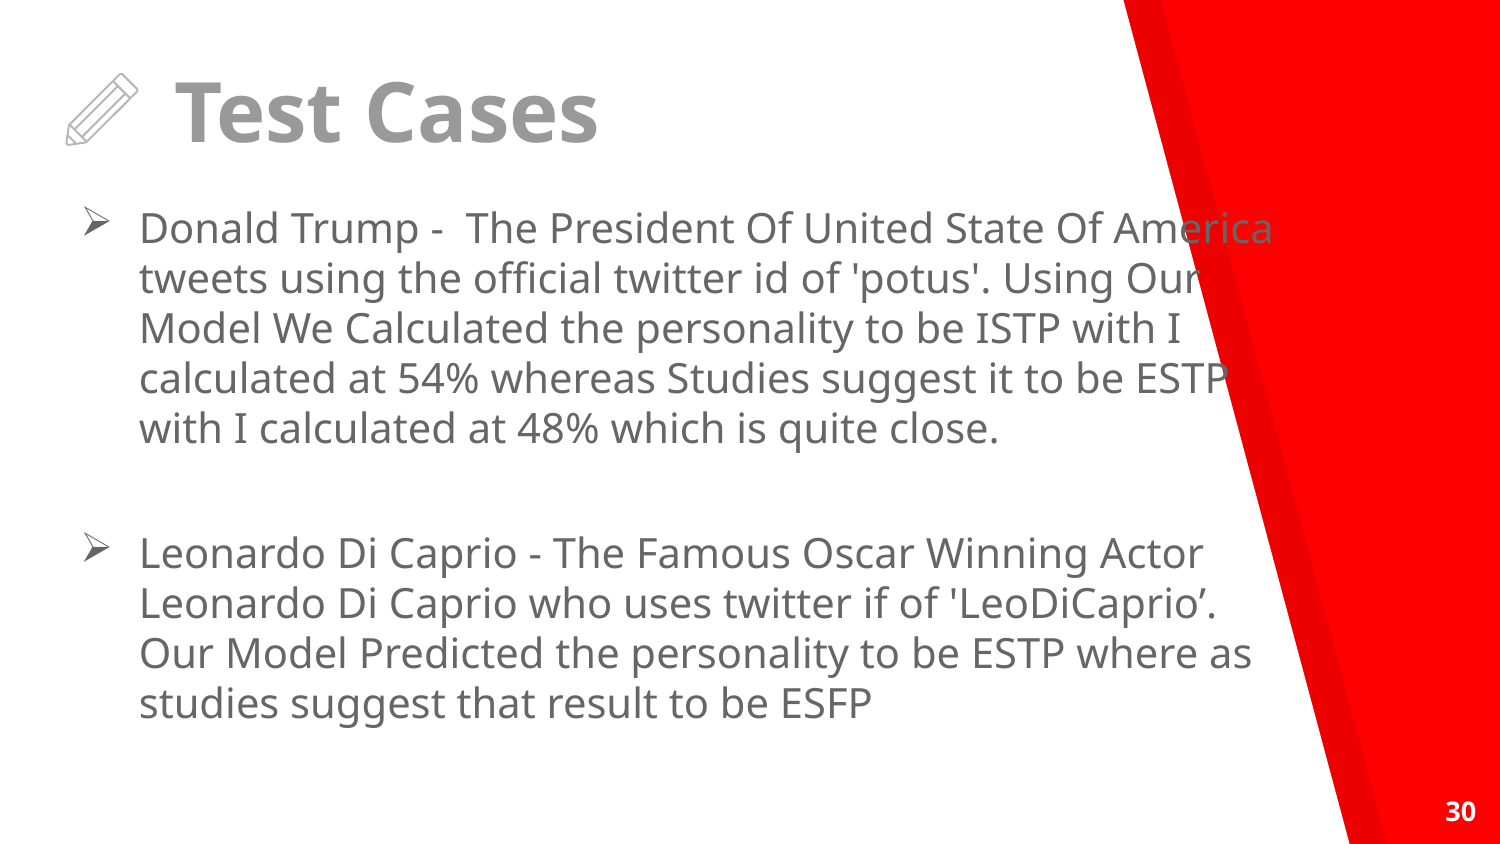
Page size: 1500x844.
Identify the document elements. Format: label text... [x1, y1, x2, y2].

title Test Cases [137, 48, 1011, 174]
list Donald Trump - The President Of United State Of America tweets using the official twitter id of 'potus'. Using Our Model We Calculated the personality to be ISTP with I calculated at 54% whereas Studies suggest it to be ESTP with I calculated at 48% which is quite close. Leonardo Di Caprio - The Famous Oscar Winning Actor Leonardo Di Caprio who uses twitter if of 'LeoDiCaprio’. Our Model Predicted the personality to be ESTP where as studies suggest that result to be ESFP [48, 186, 1293, 821]
slide_number 30 [1401, 779, 1492, 844]
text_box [66, 73, 138, 146]
